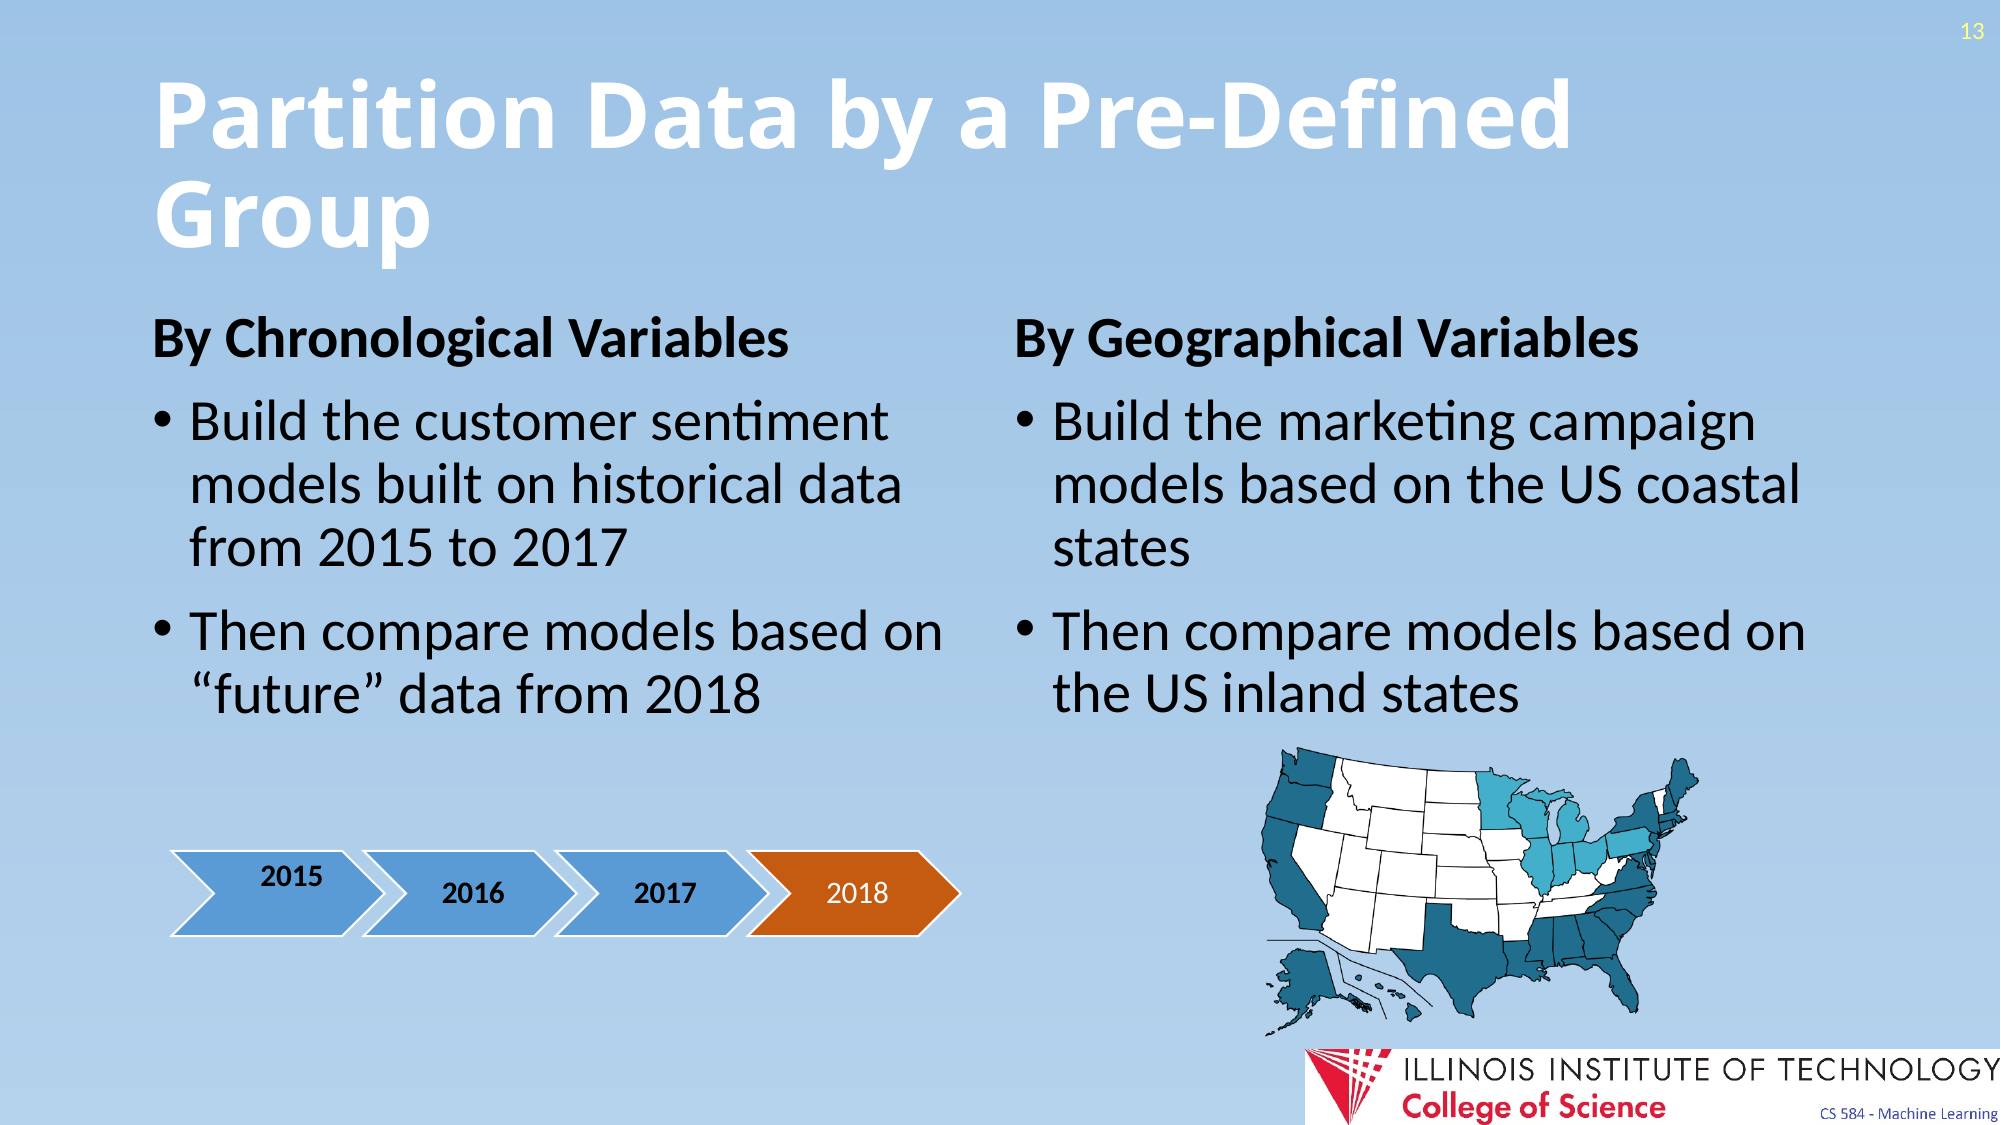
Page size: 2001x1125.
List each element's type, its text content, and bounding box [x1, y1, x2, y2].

slide_number 13 [1550, 0, 2000, 60]
title Partition Data by a Pre-Defined Group [137, 59, 1863, 278]
list By Chronological Variables Build the customer sentiment models built on historical data from 2015 to 2017 Then compare models based on “future” data from 2018 [137, 299, 967, 1014]
picture [1305, 1049, 2000, 1125]
picture [1254, 743, 1705, 1044]
text_box By Geographical Variables Build the marketing campaign models based on the US coastal states Then compare models based on the US inland states [999, 299, 1829, 1013]
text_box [170, 806, 962, 981]
